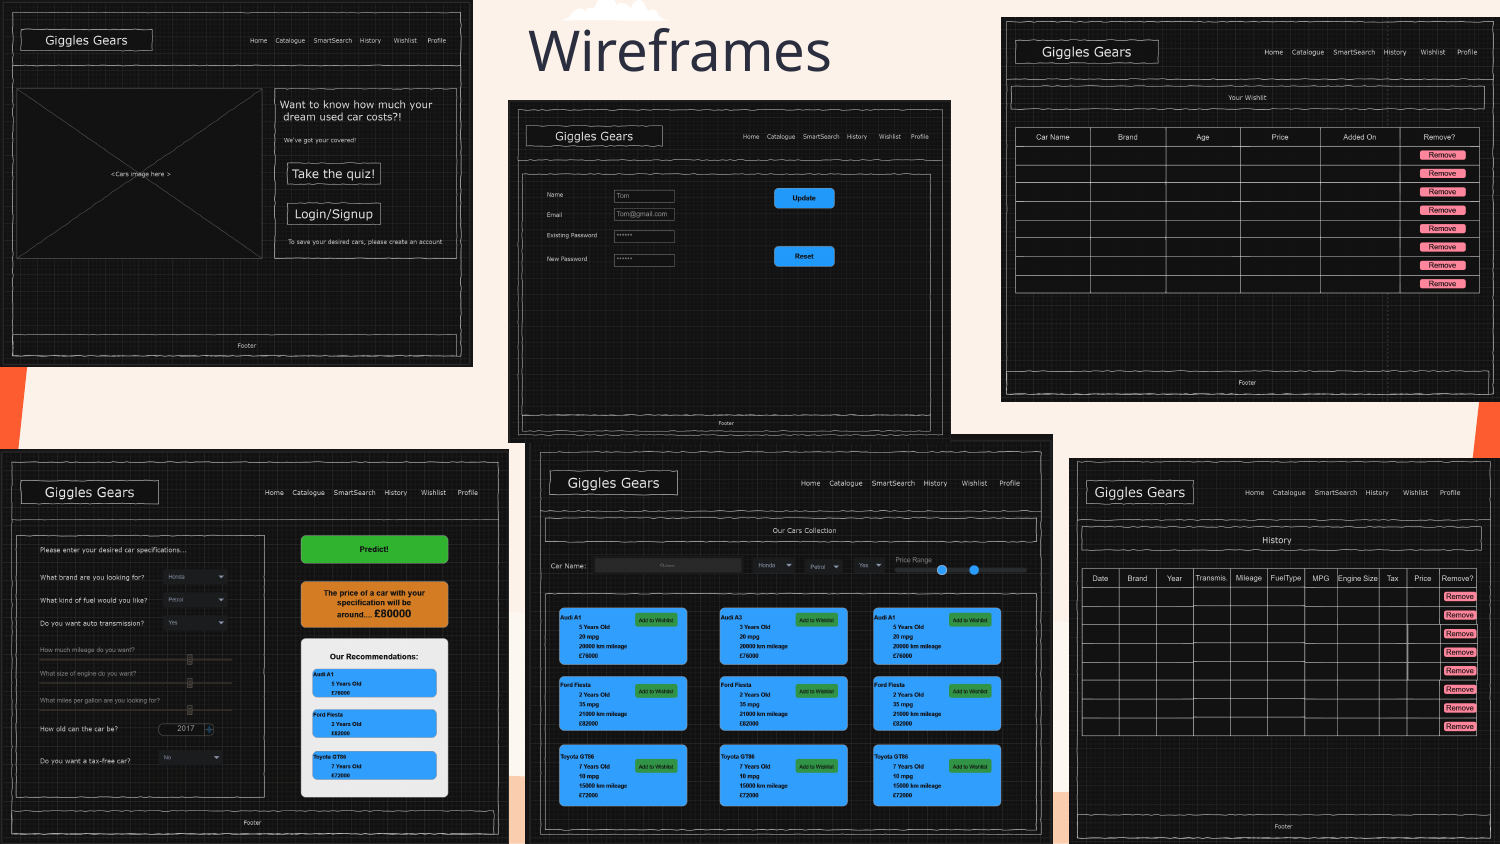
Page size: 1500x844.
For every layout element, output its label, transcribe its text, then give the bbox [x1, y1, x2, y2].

picture [1001, 17, 1500, 402]
picture [0, 448, 509, 844]
title Wireframes [475, 0, 1313, 94]
picture [508, 100, 1053, 844]
picture [1069, 458, 1500, 844]
picture [0, 0, 473, 368]
